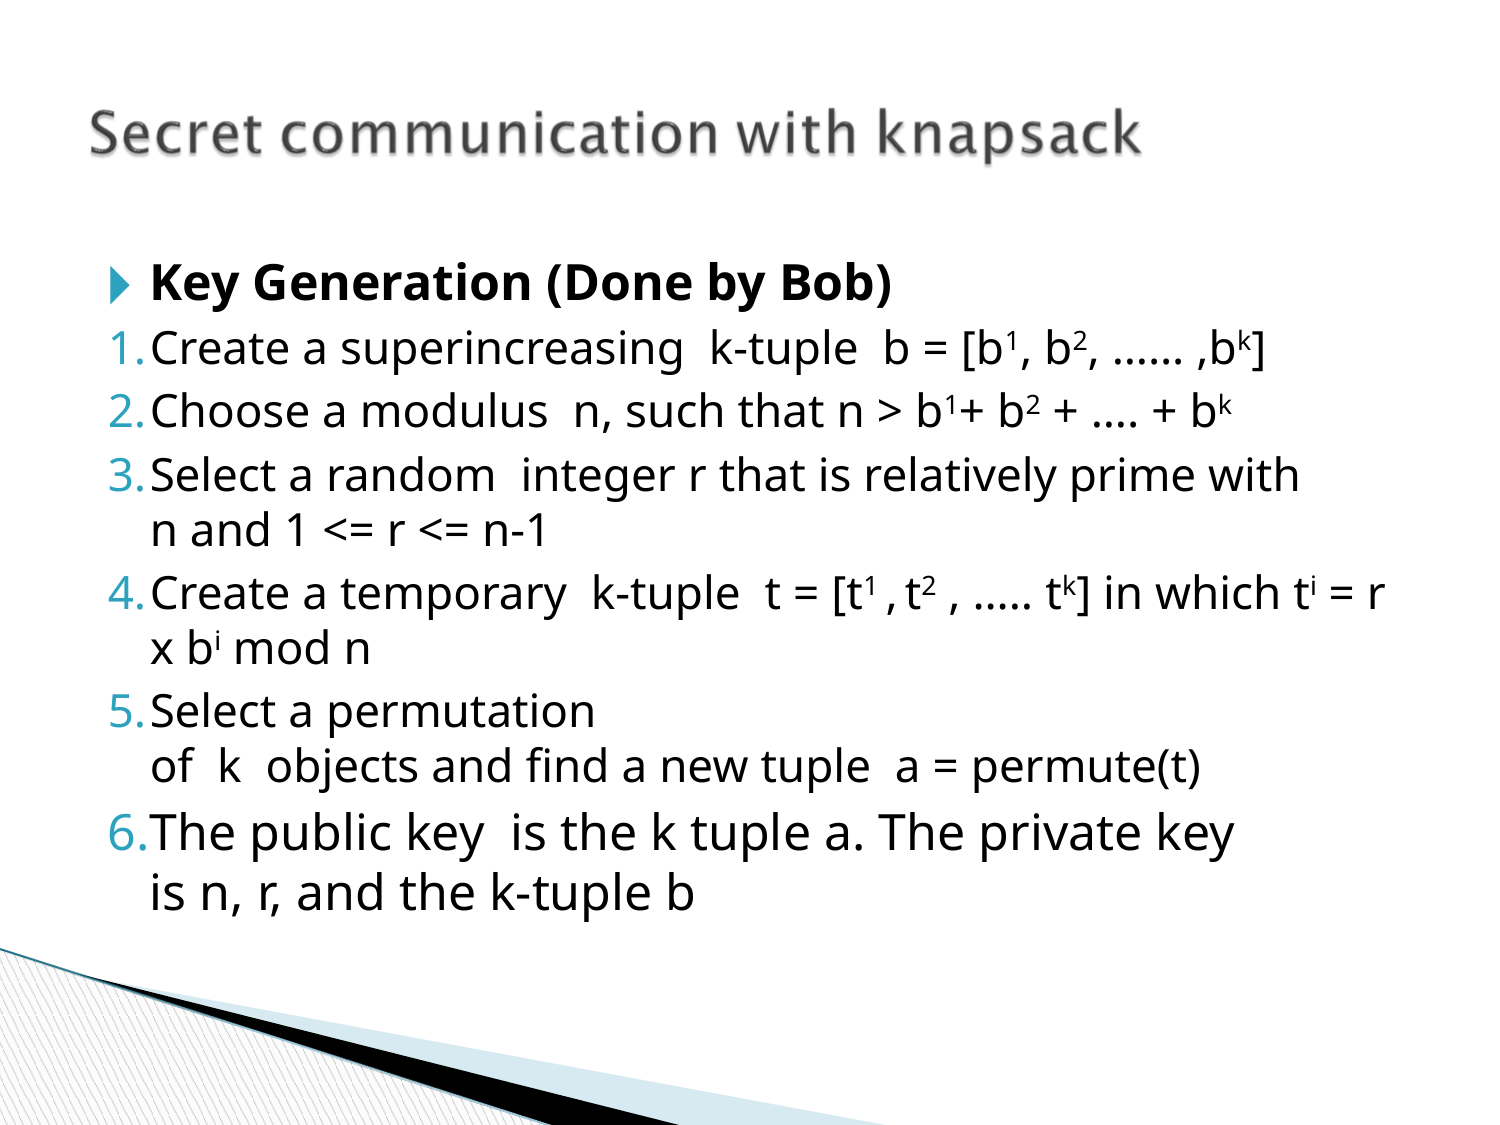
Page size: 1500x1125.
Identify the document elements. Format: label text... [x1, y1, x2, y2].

text_box Key Generation (Done by Bob) Create a superincreasing k-tuple b = [b1, b2, …… ,bk] Choose a modulus n, such that n > b1+ b2 + …. + bk Select a random integer r that is relatively prime with n and 1 <= r <= n-1 Create a temporary k-tuple t = [t1 , t2 , ….. tk] in which ti = r x bi mod n Select a permutation of k objects and find a new tuple a = permute(t) The public key is the k tuple a. The private key is n, r, and the k-tuple b [74, 243, 1425, 986]
picture [0, 947, 559, 1125]
picture [48, 43, 1427, 235]
